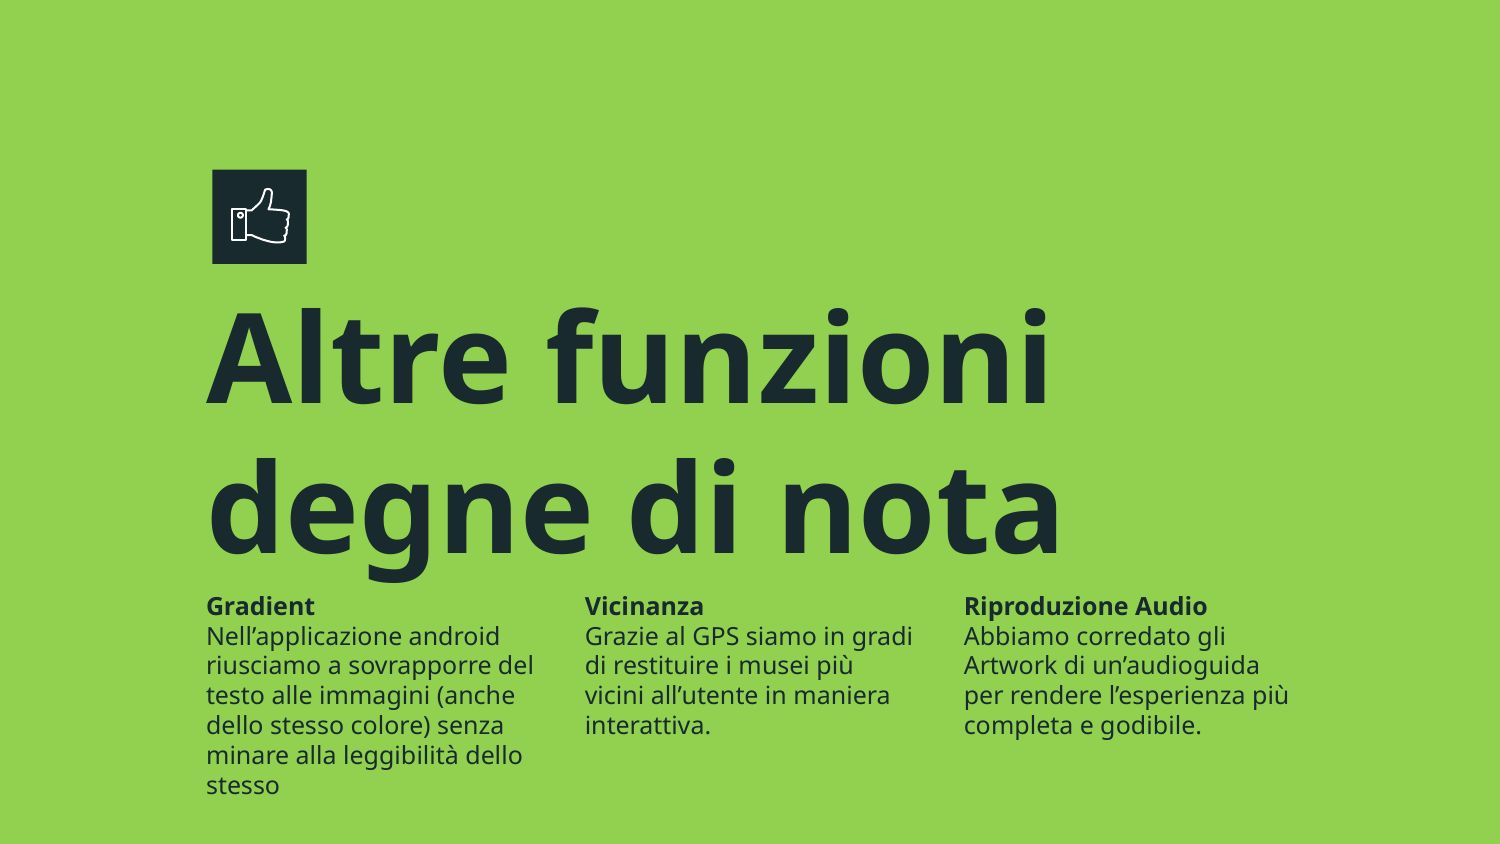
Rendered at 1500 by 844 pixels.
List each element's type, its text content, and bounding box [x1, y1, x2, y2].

title Altre funzioni degne di nota [190, 263, 1382, 580]
list Vicinanza Grazie al GPS siamo in gradi di restituire i musei più vicini all’utente in maniera interattiva. [569, 575, 931, 790]
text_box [231, 188, 290, 243]
list Gradient Nell’applicazione android riusciamo a sovrapporre del testo alle immagini (anche dello stesso colore) senza minare alla leggibilità dello stesso [190, 575, 552, 790]
list Riproduzione Audio Abbiamo corredato gli Artwork di un’audioguida per rendere l’esperienza più completa e godibile. [948, 575, 1309, 790]
